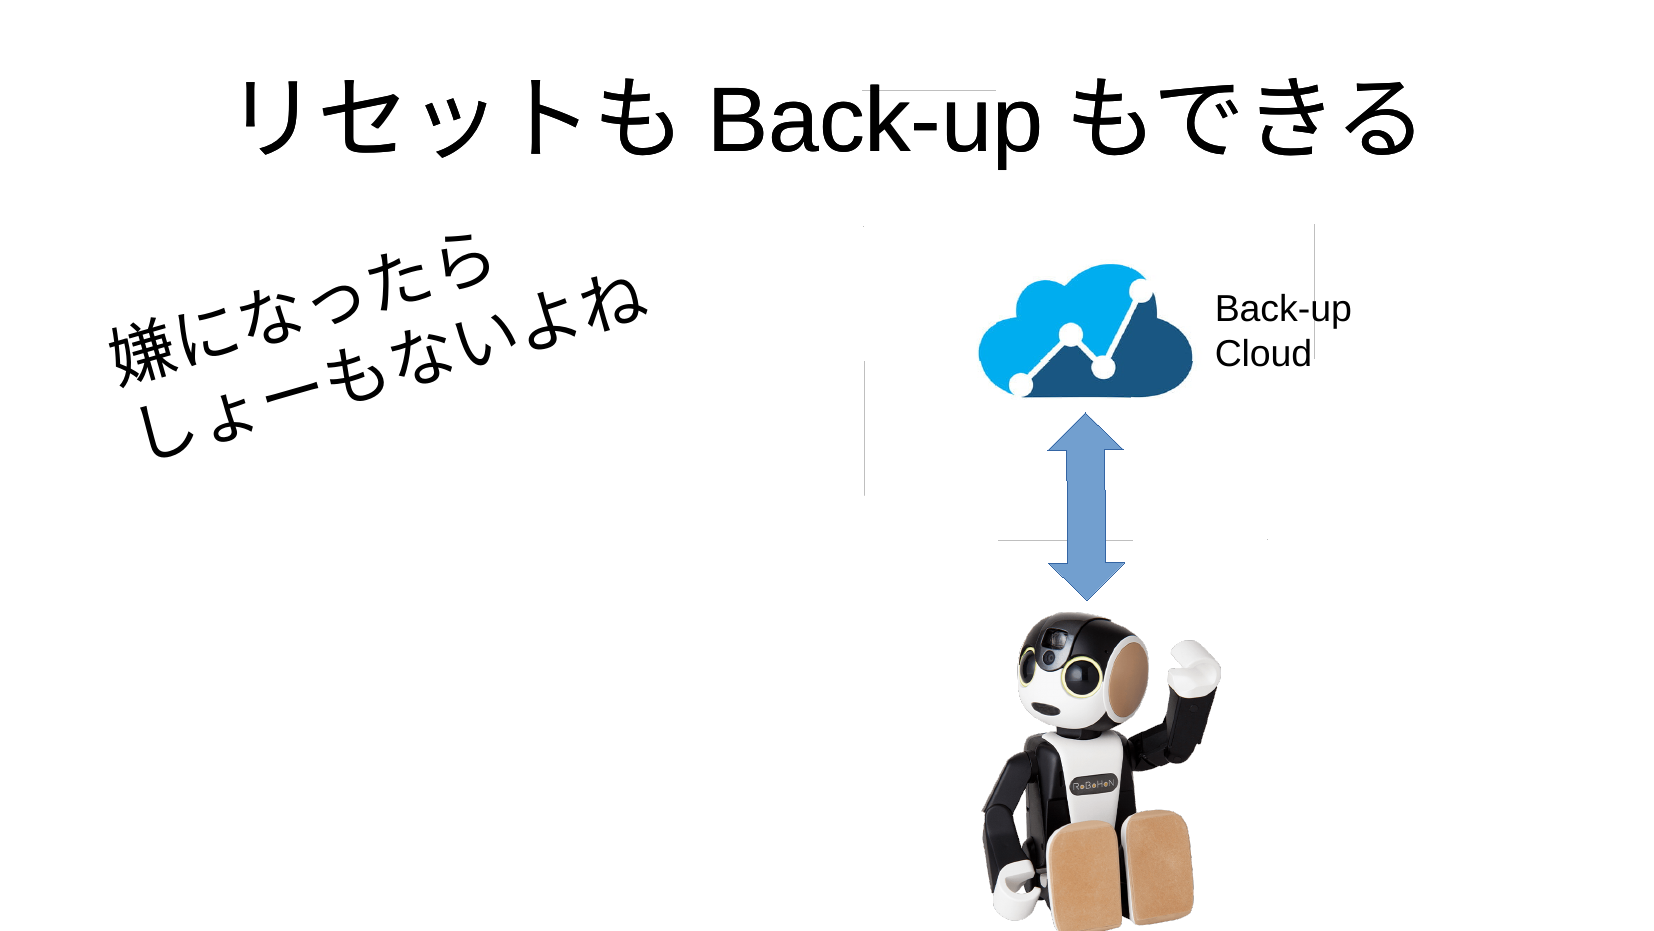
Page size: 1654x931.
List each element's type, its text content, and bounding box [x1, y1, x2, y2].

picture [863, 89, 1315, 541]
picture [925, 599, 1276, 931]
text_box Back-up Cloud [1318, 276, 1538, 375]
text_box [1048, 548, 1125, 598]
text_box 嫌になったら しょーもないよね [82, 122, 852, 612]
text_box リセットもBack-upもできる [82, 37, 1571, 193]
